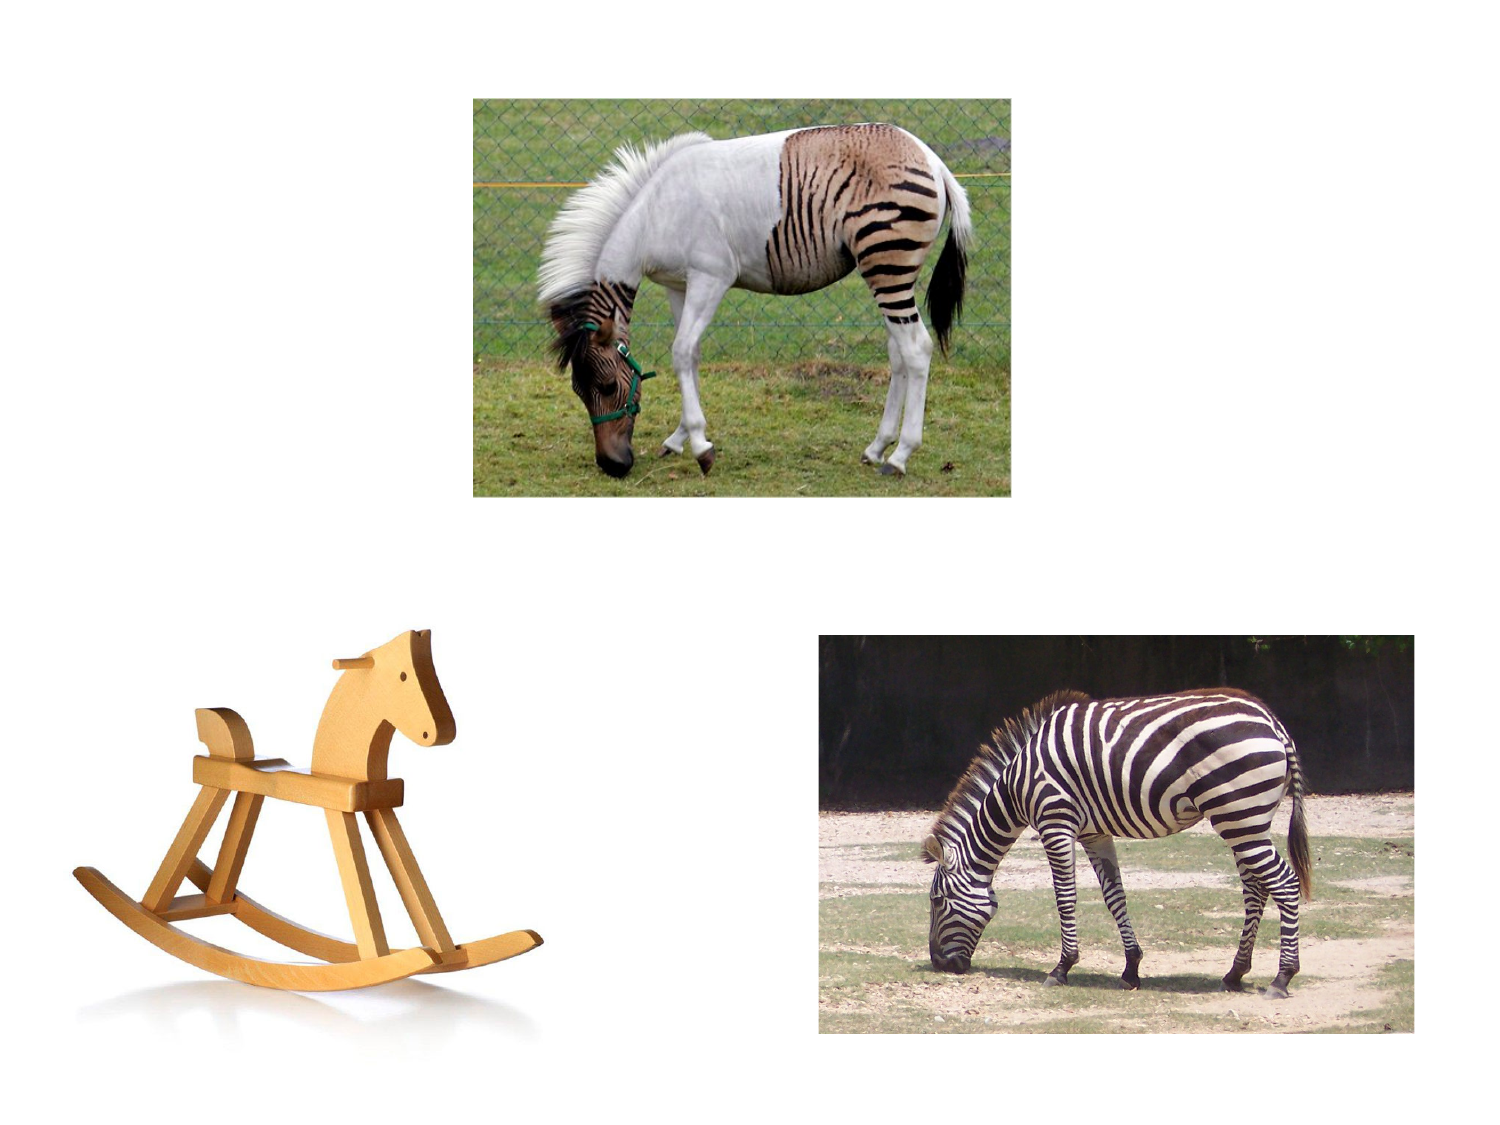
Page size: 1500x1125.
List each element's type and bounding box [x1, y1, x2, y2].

picture [50, 588, 570, 1107]
picture [472, 97, 1012, 498]
picture [818, 635, 1415, 1034]
